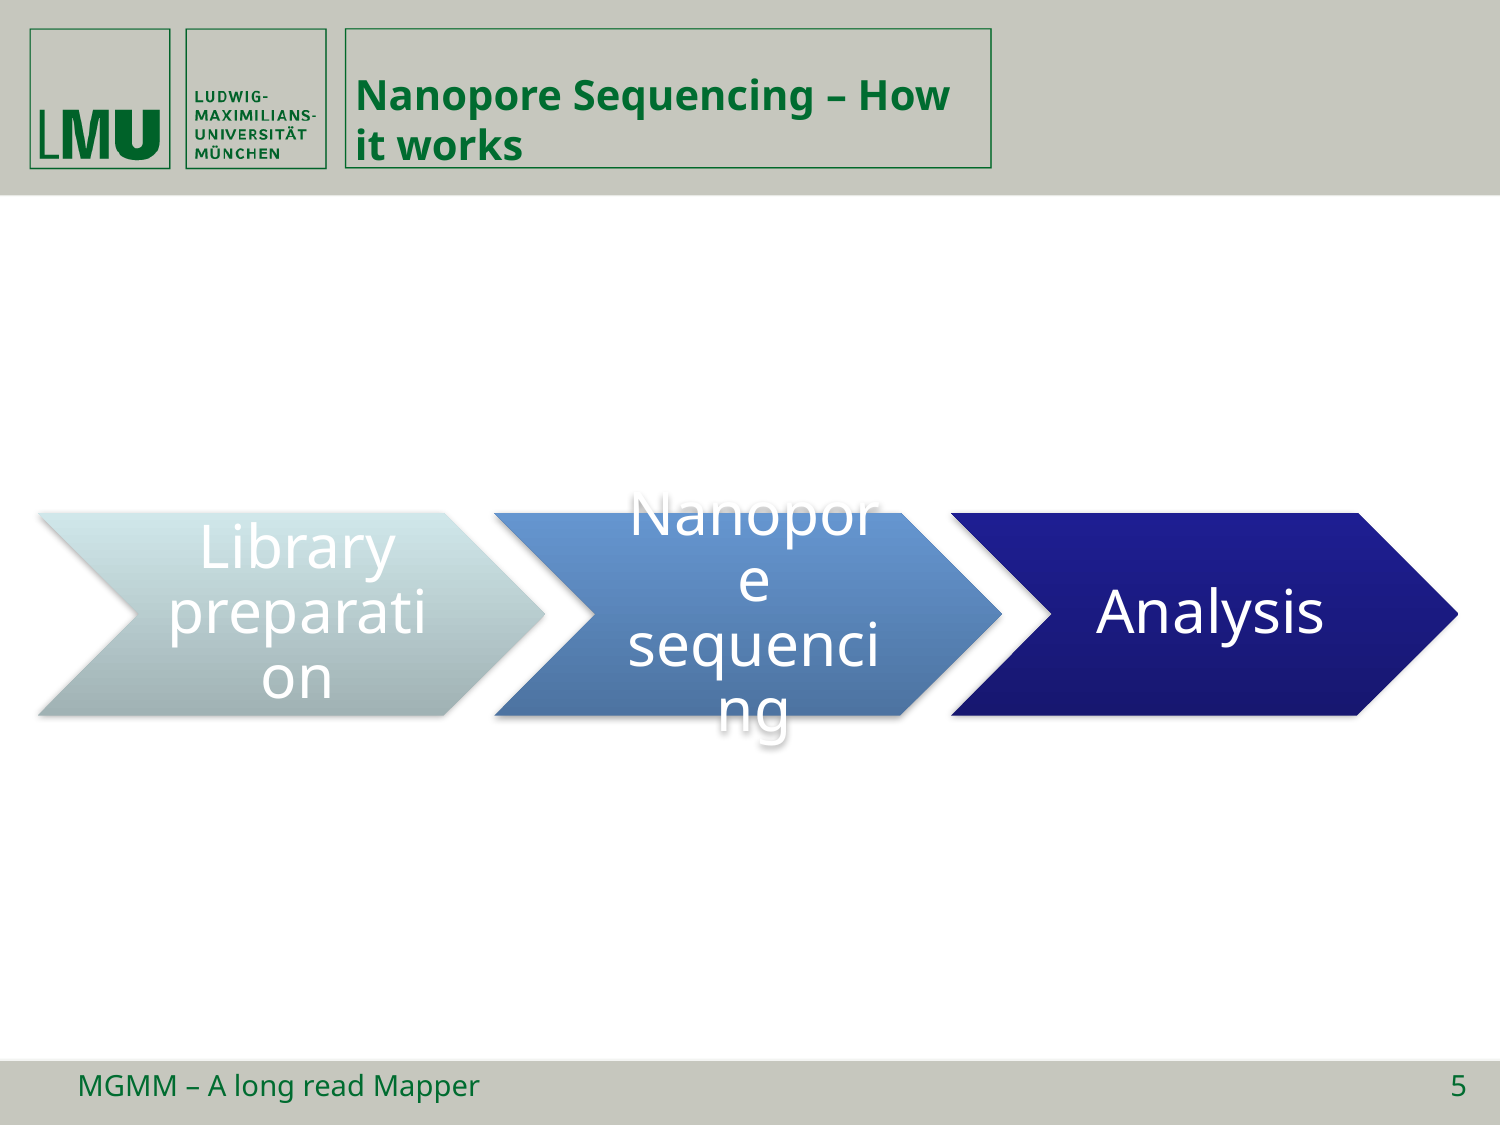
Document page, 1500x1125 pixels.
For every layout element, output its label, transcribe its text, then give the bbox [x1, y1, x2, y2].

picture [0, 1059, 1500, 1125]
picture [0, 0, 1500, 196]
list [36, 202, 1460, 1026]
title Nanopore Sequencing – How it works [339, 66, 987, 178]
footer MGMM – A long read Mapper [62, 1059, 1332, 1108]
slide_number 5 [1352, 1059, 1483, 1108]
